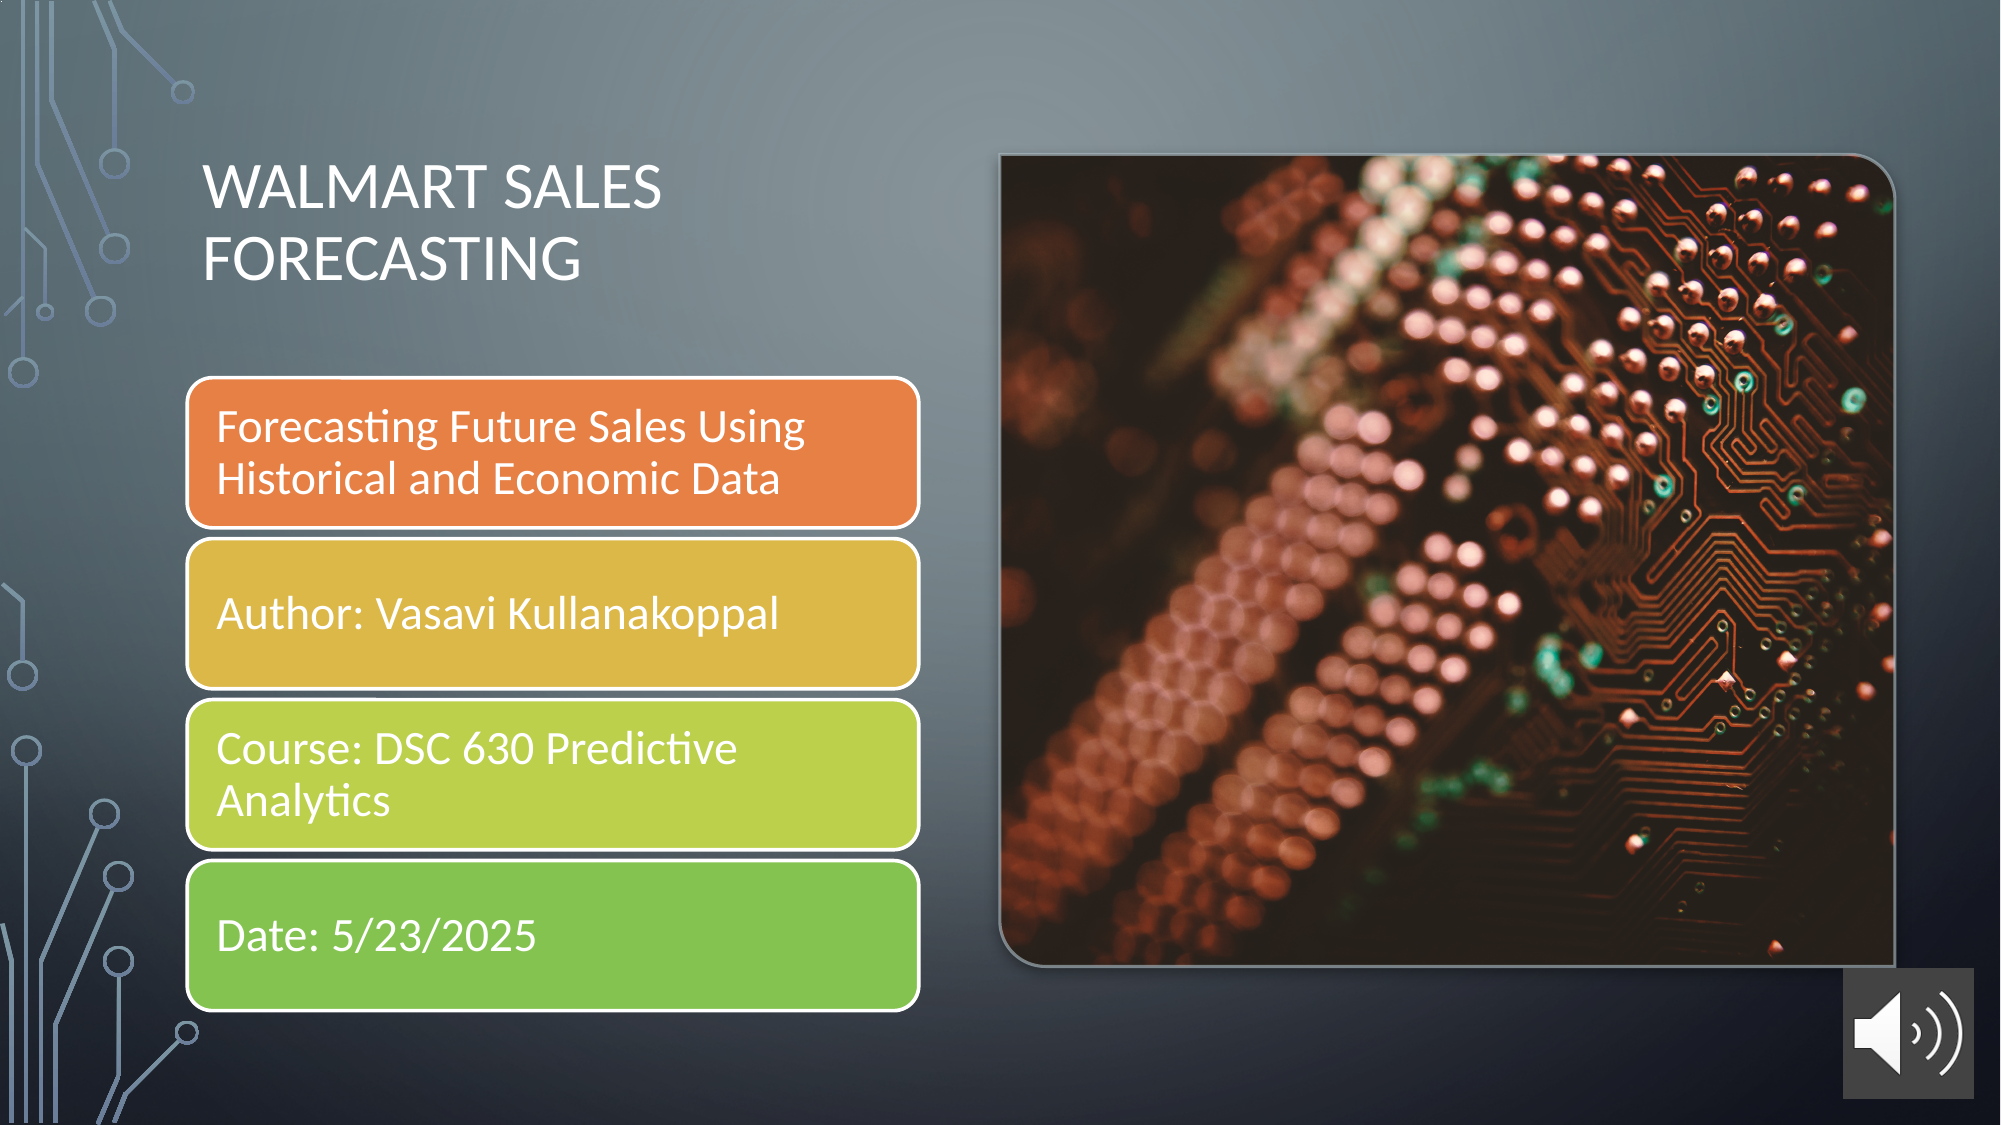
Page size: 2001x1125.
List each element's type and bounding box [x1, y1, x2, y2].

text_box [0, 0, 201, 1125]
list [186, 368, 919, 1020]
picture [201, 0, 2000, 1125]
